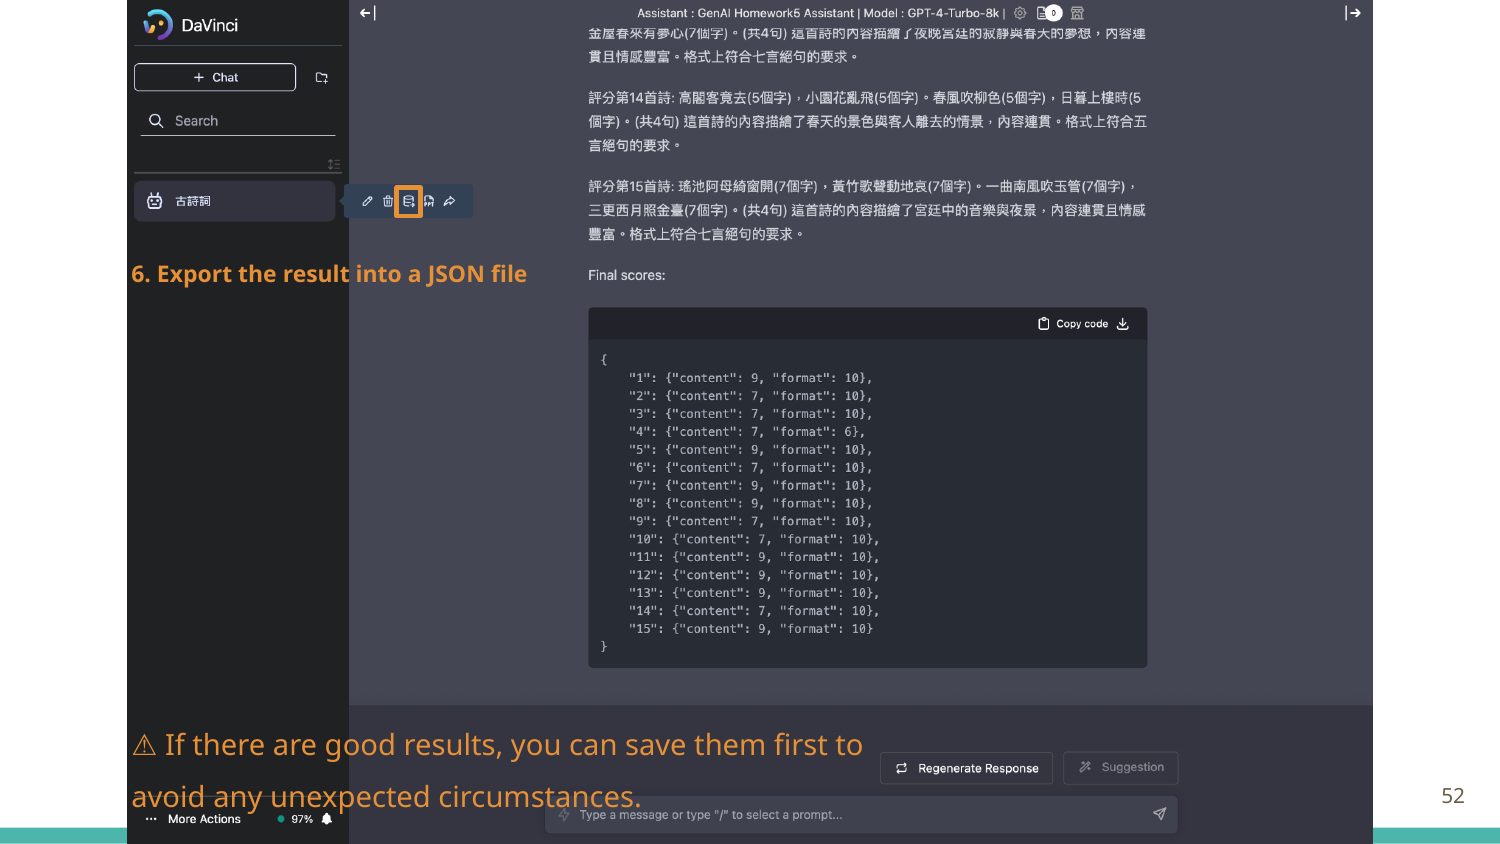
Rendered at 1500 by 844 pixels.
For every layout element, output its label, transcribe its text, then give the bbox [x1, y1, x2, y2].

picture [127, 0, 1373, 844]
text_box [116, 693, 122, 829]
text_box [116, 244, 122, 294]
slide_number ‹#› [1389, 764, 1480, 830]
